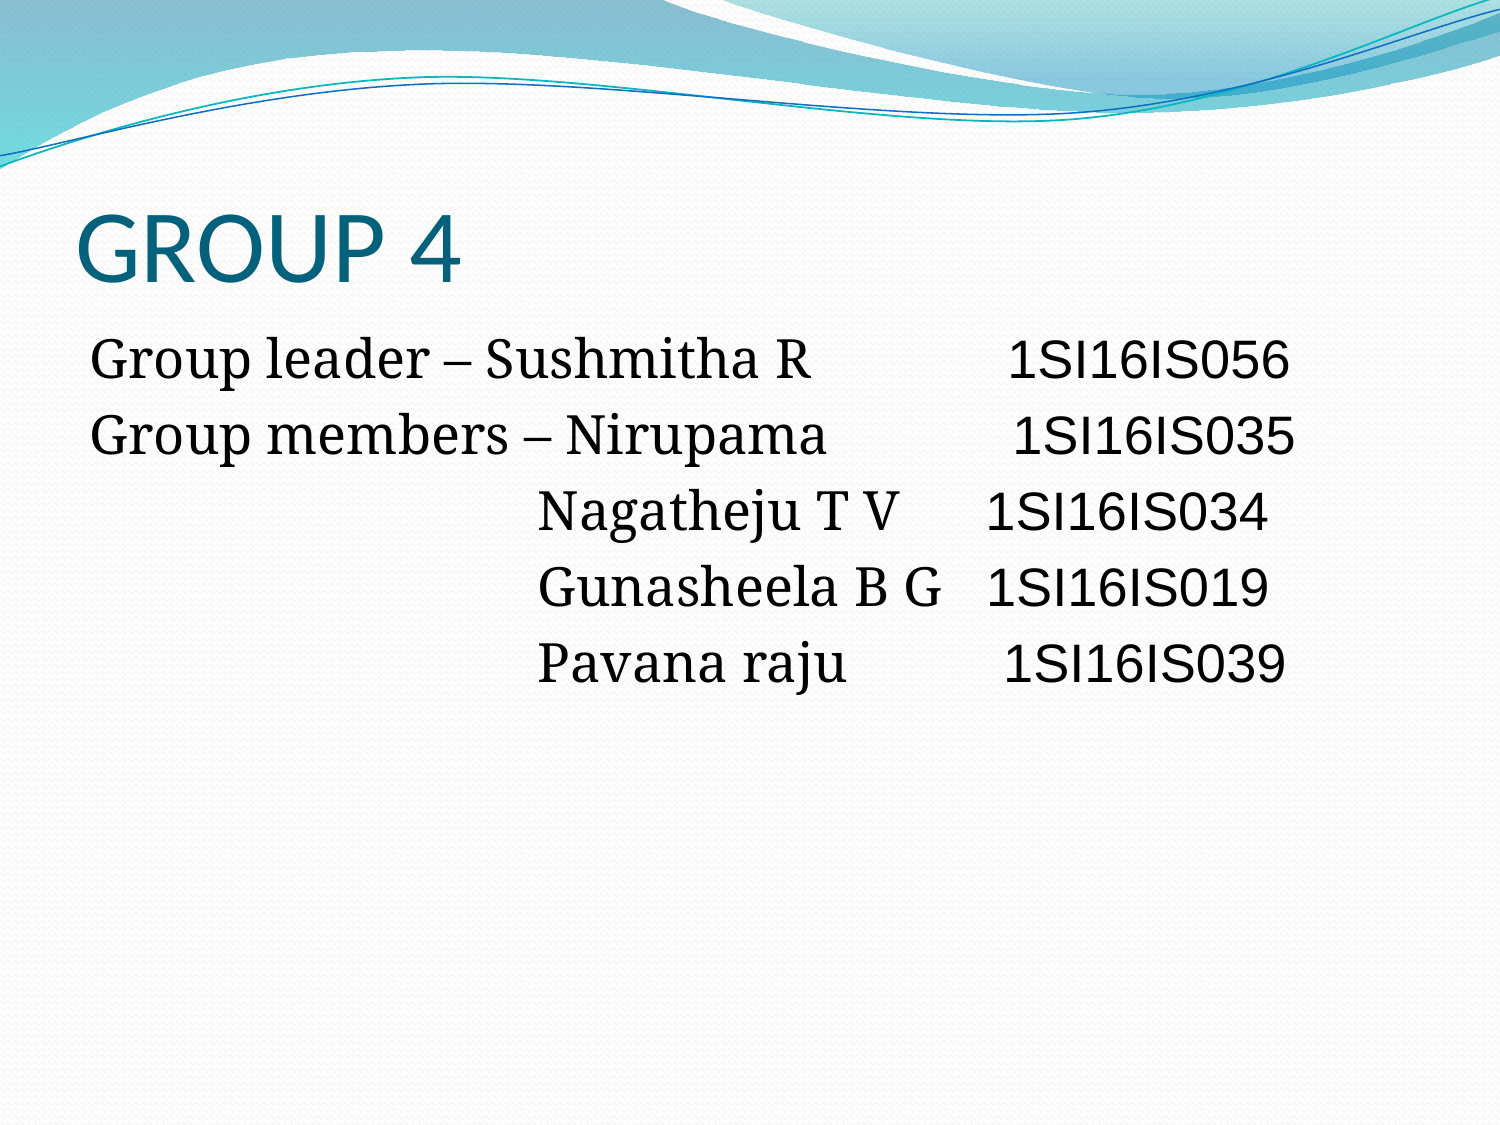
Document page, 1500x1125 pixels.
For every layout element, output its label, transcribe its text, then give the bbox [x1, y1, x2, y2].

list Group leader – Sushmitha R 1SI16IS056 Group members – Nirupama 1SI16IS035 Nagatheju T V 1SI16IS034 Gunasheela B G 1SI16IS019 Pavana raju 1SI16IS039 [75, 317, 1425, 1038]
title GROUP 4 [75, 115, 1425, 303]
